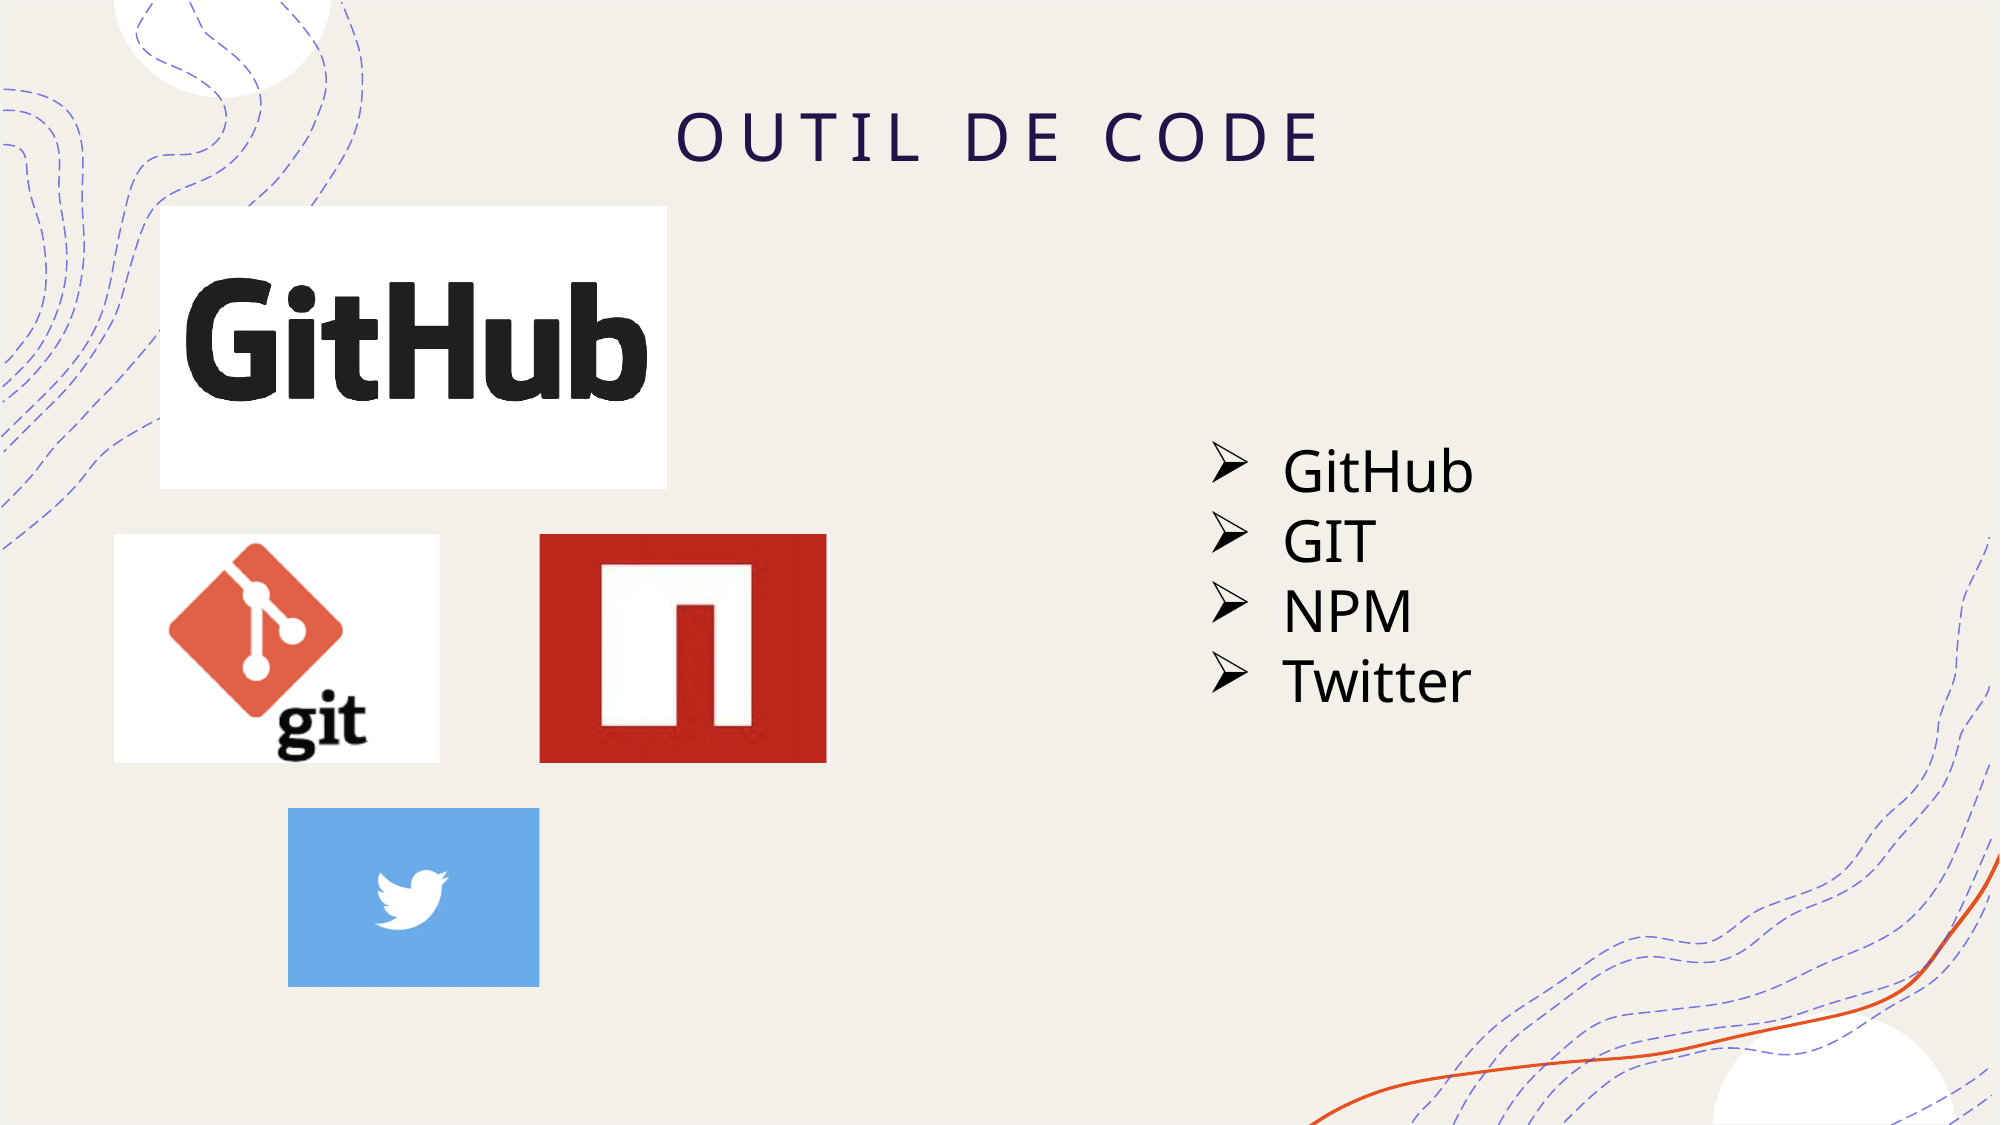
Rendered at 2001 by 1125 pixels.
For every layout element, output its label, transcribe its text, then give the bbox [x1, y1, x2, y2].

text_box GitHub GIT NPM Twitter [1192, 427, 1673, 722]
picture [160, 206, 667, 489]
text_box Outil de code [125, 79, 1870, 182]
picture [287, 808, 540, 987]
picture [113, 534, 440, 763]
picture [539, 534, 853, 763]
